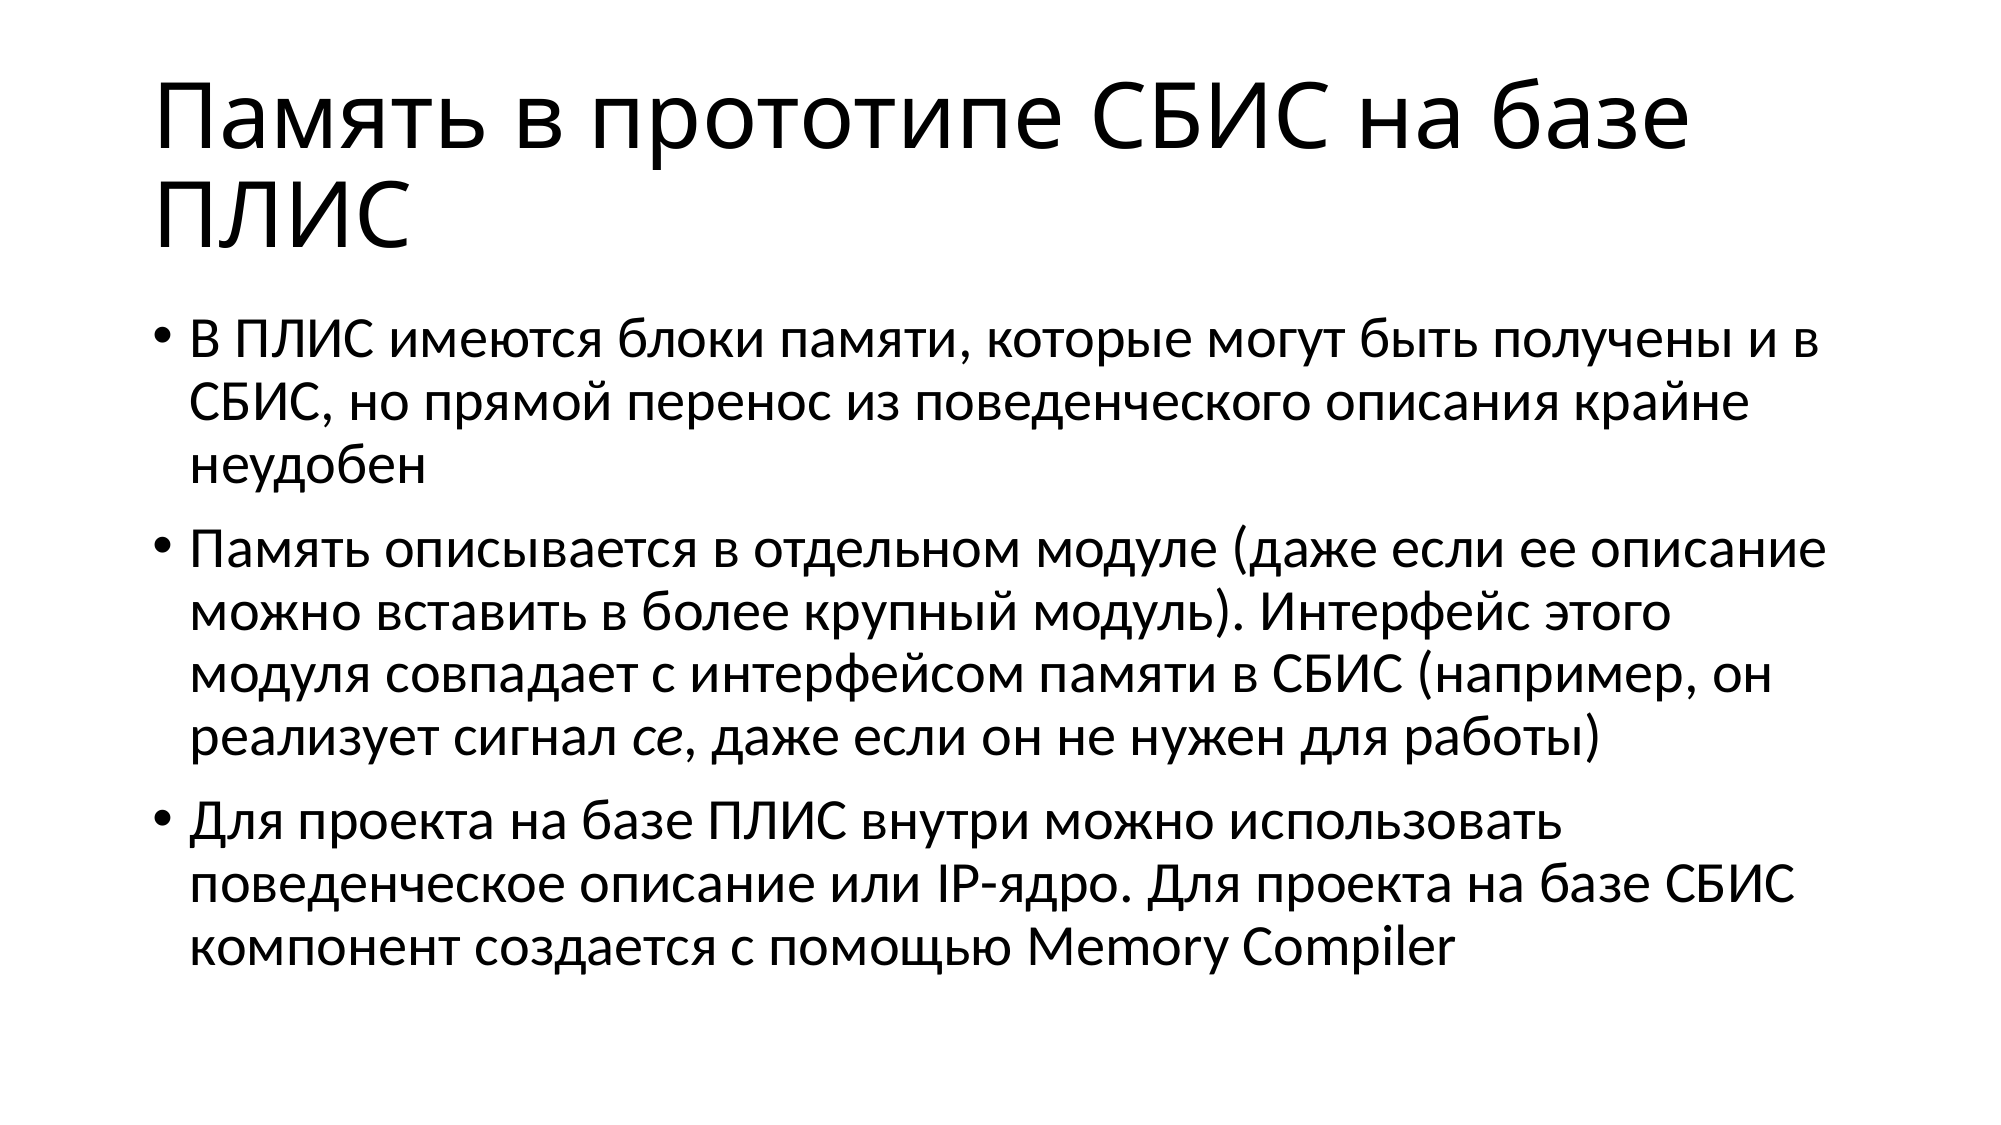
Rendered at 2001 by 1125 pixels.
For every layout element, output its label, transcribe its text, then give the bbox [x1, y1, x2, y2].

list В ПЛИС имеются блоки памяти, которые могут быть получены и в СБИС, но прямой перенос из поведенческого описания крайне неудобен Память описывается в отдельном модуле (даже если ее описание можно вставить в более крупный модуль). Интерфейс этого модуля совпадает с интерфейсом памяти в СБИС (например, он реализует сигнал ce, даже если он не нужен для работы) Для проекта на базе ПЛИС внутри можно использовать поведенческое описание или IP-ядро. Для проекта на базе СБИС компонент создается с помощью Memory Compiler [137, 299, 1863, 1014]
title Память в прототипе СБИС на базе ПЛИС [137, 59, 1863, 278]
